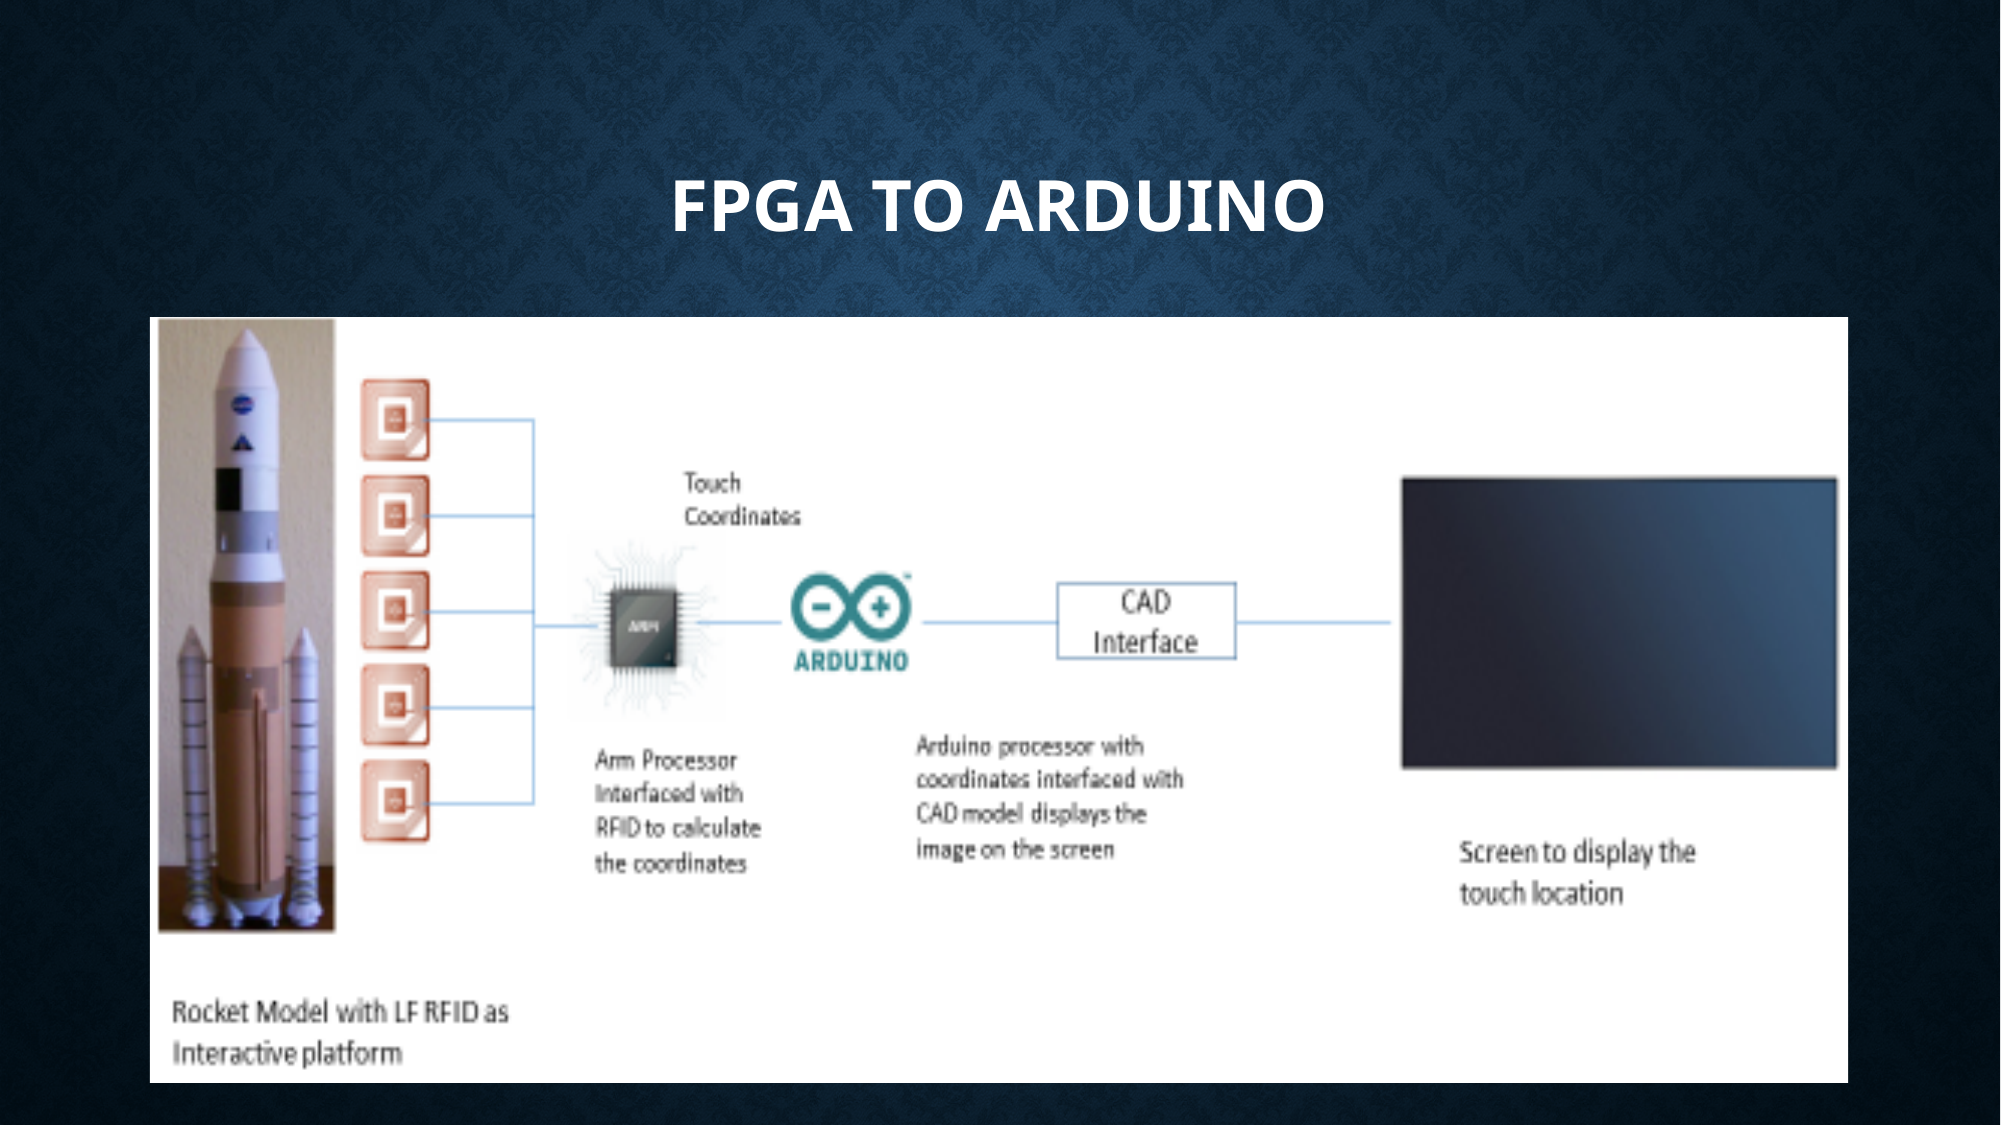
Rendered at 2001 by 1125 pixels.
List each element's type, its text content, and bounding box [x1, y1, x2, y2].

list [149, 317, 1849, 1083]
title FPGA to Arduino [149, 99, 1849, 317]
